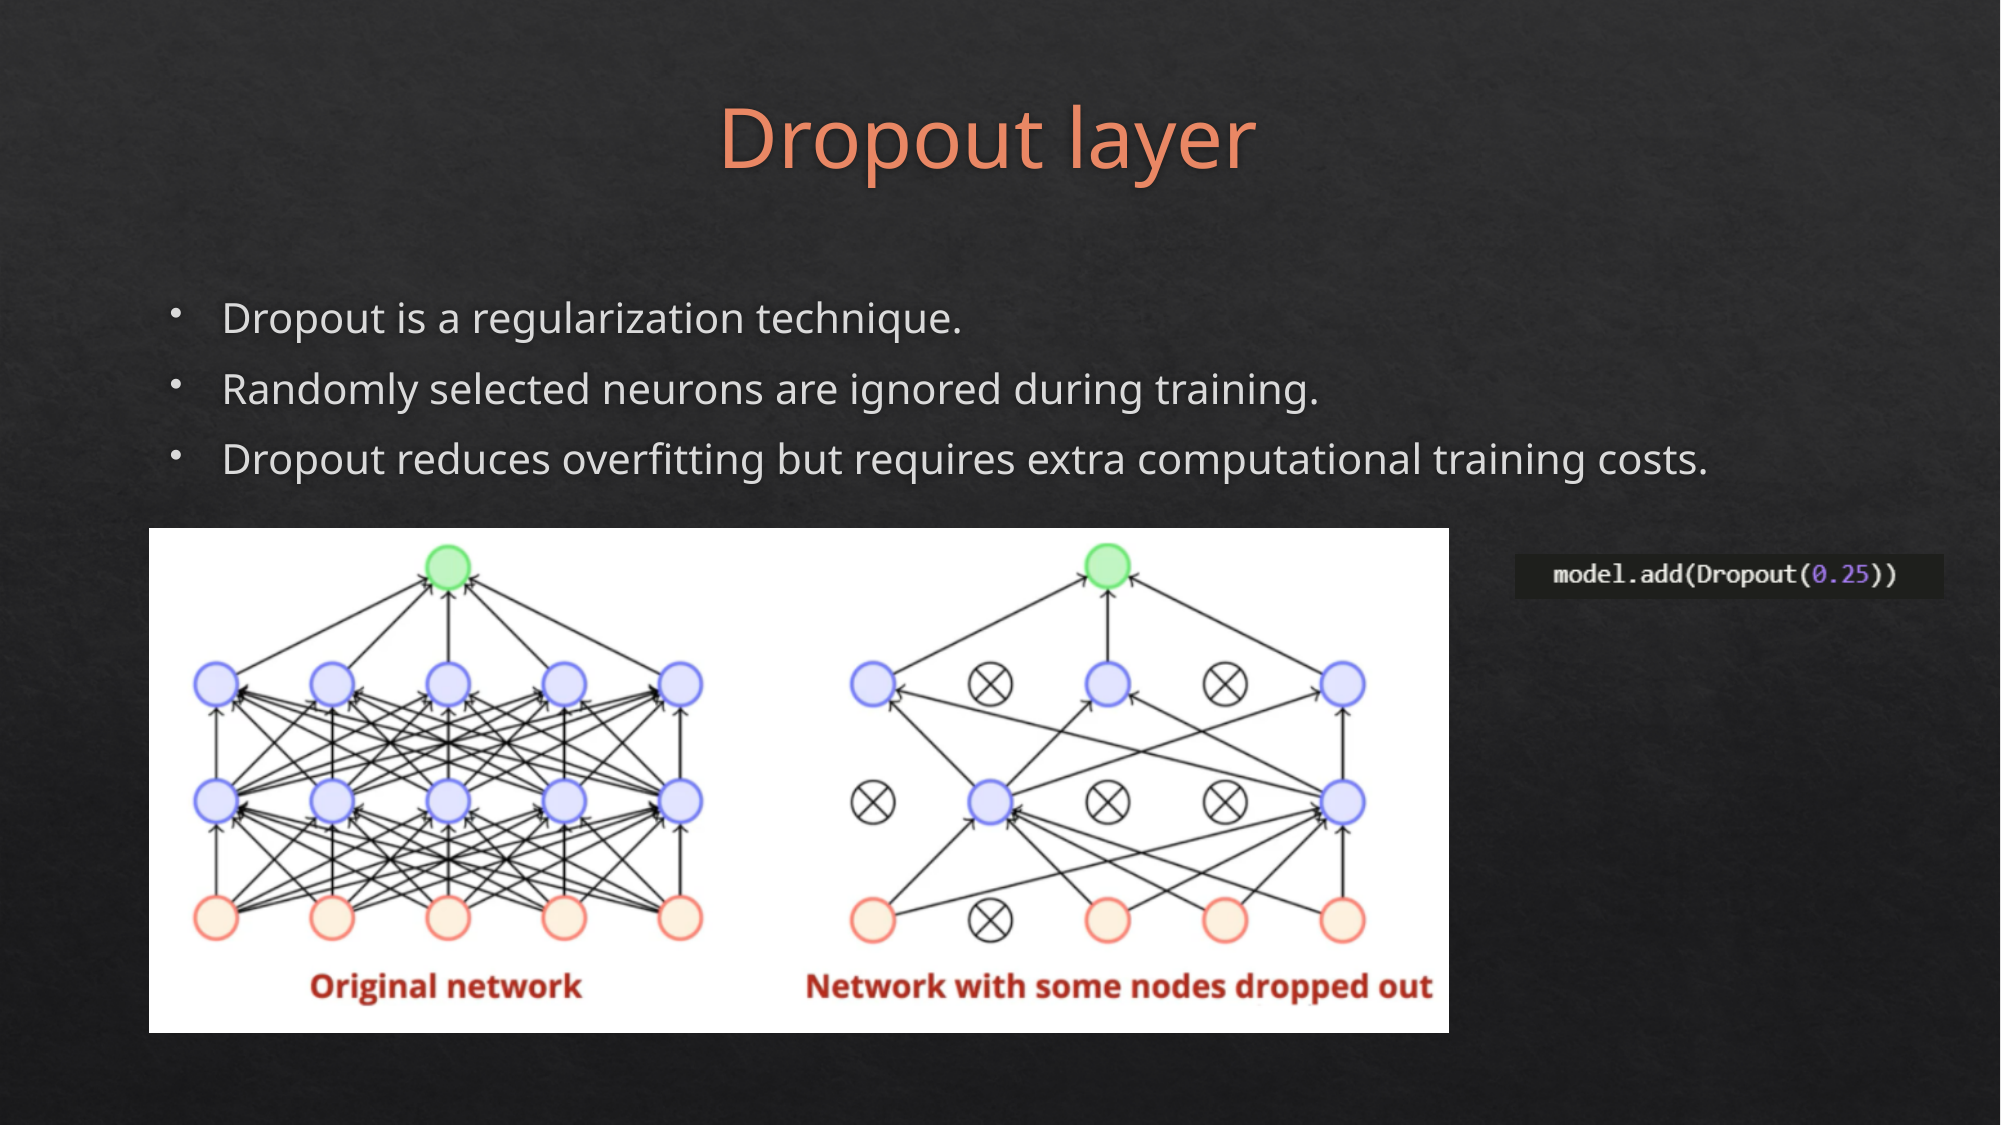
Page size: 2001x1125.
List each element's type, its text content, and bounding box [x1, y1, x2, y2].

list Dropout is a regularization technique. Randomly selected neurons are ignored during training. Dropout reduces overfitting but requires extra computational training costs. [149, 284, 1849, 529]
title Dropout layer [149, 55, 1849, 215]
picture [149, 528, 1450, 1033]
picture [1515, 554, 1945, 599]
